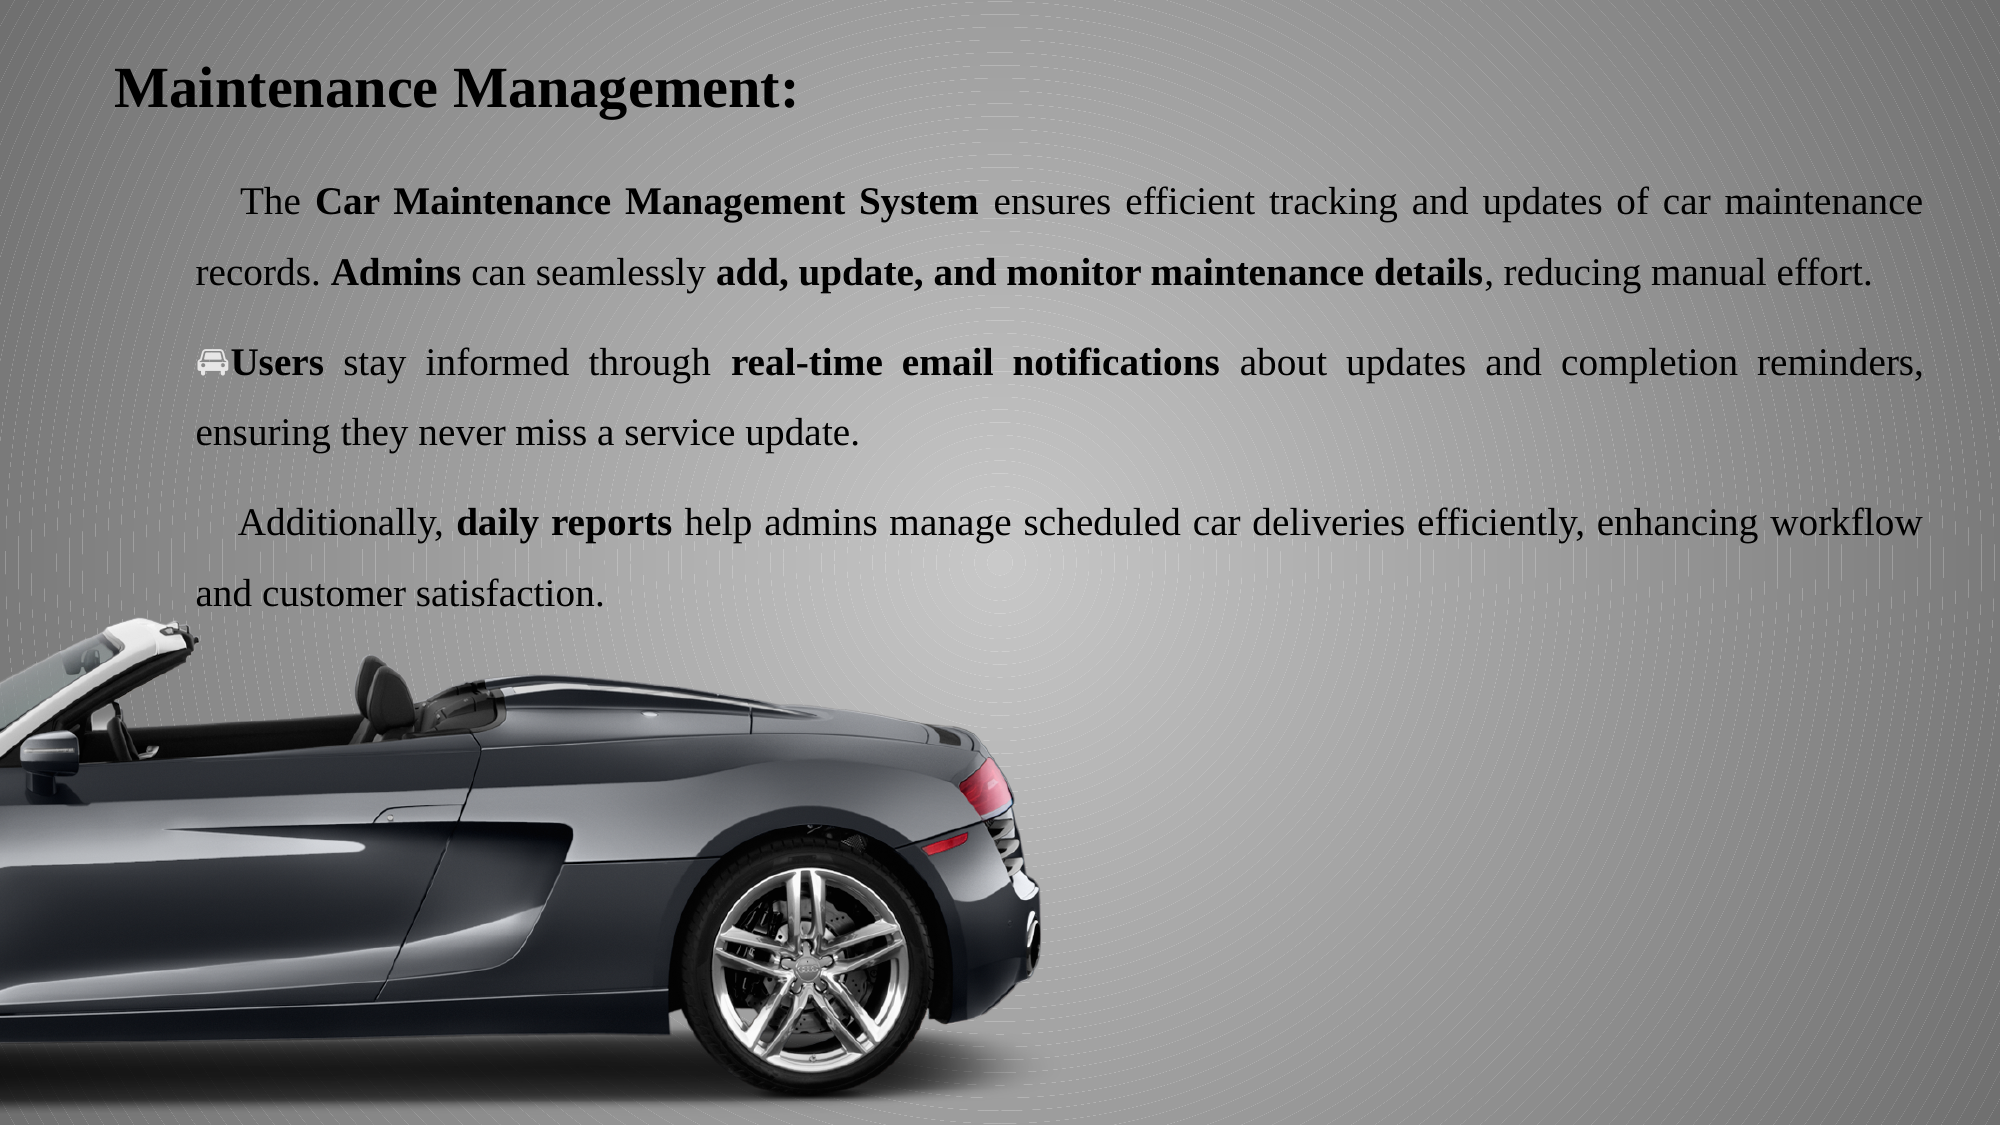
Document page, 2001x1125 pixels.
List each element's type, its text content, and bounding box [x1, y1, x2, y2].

picture [0, 615, 1061, 1125]
text_box 🚖 The Car Maintenance Management System ensures efficient tracking and updates of car maintenance records. Admins can seamlessly add, update, and monitor maintenance details, reducing manual effort. 🚘Users stay informed through real-time email notifications about updates and completion reminders, ensuring they never miss a service update. 🚖 Additionally, daily reports help admins manage scheduled car deliveries efficiently, enhancing workflow and customer satisfaction. [180, 144, 1941, 669]
text_box Maintenance Management: [96, 50, 819, 159]
